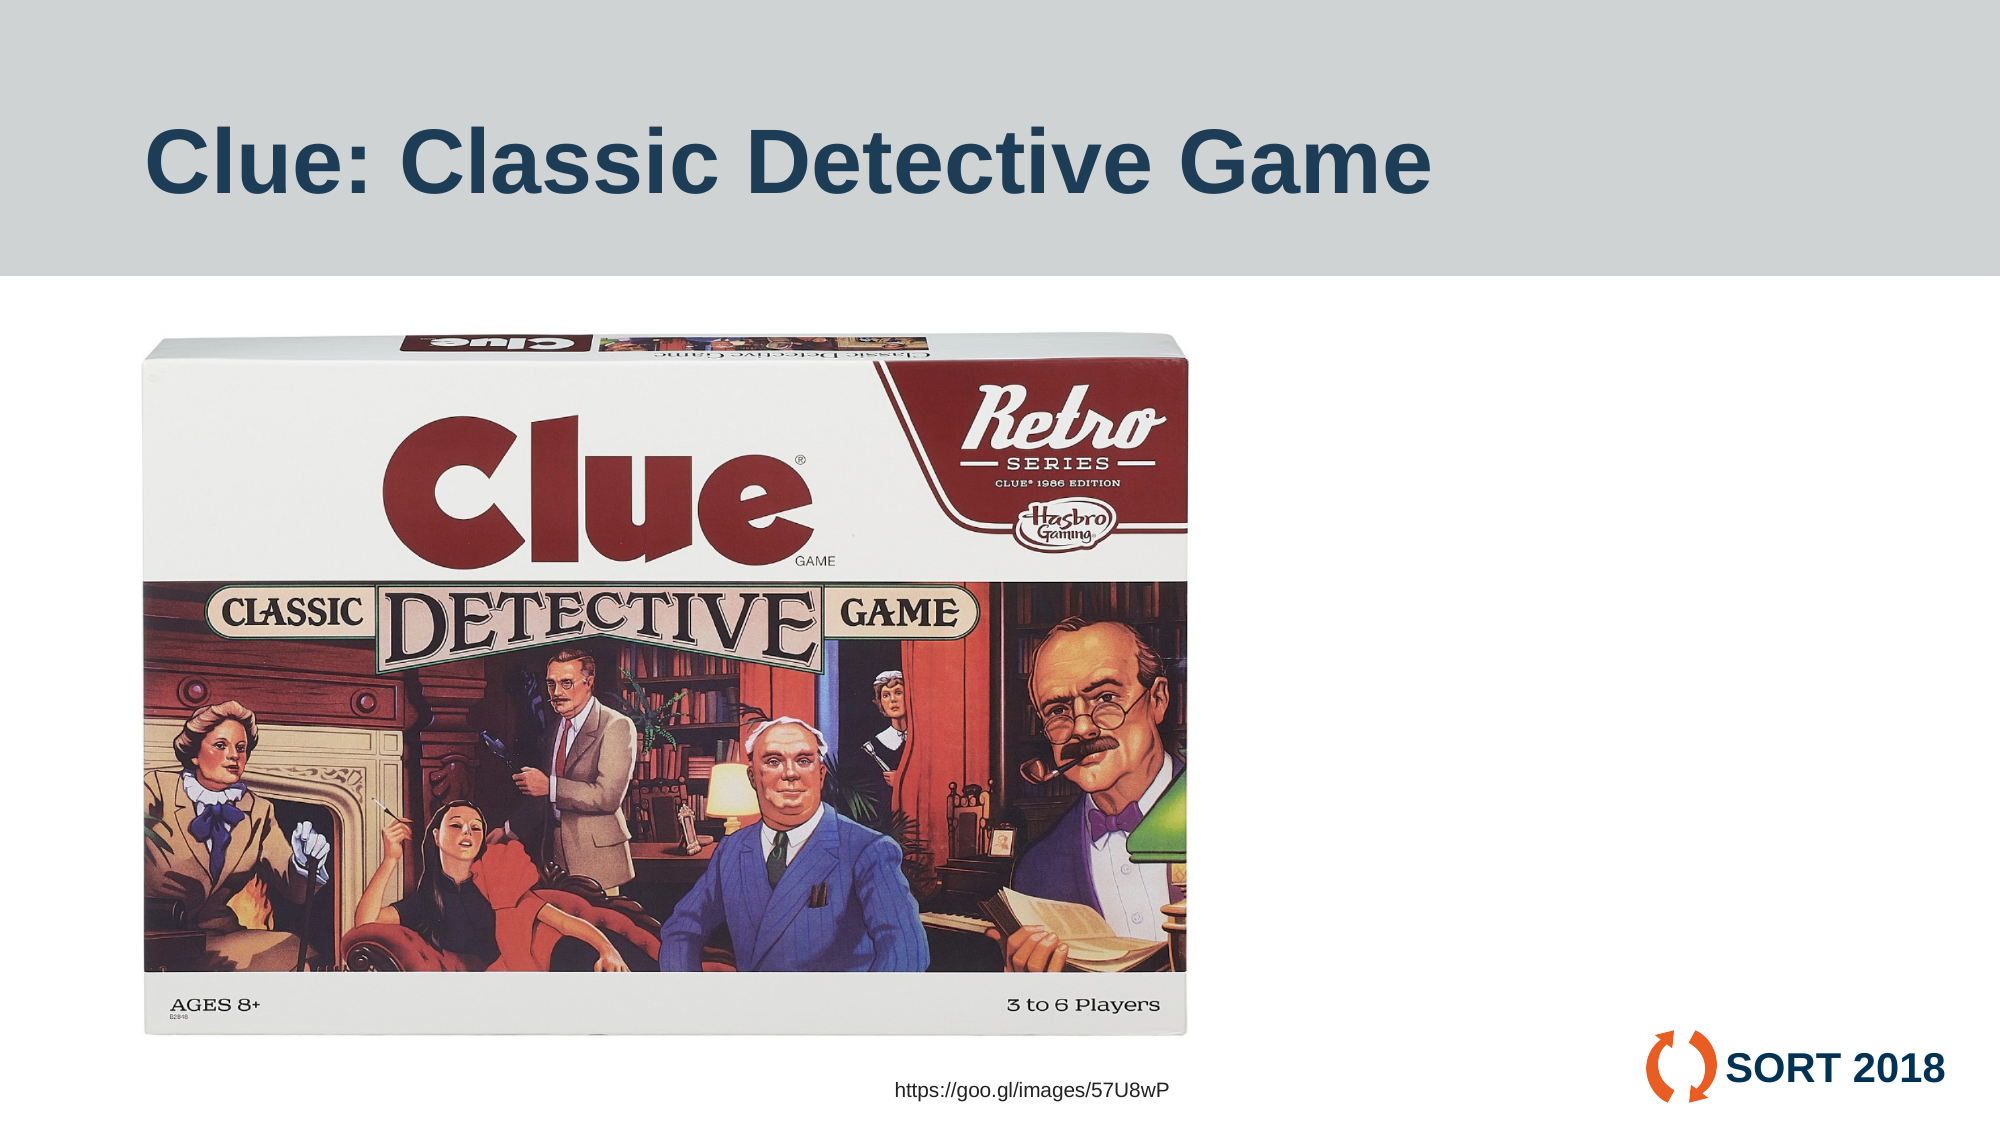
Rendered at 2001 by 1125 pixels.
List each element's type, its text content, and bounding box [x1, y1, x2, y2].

title Clue: Classic Detective Game [136, 57, 1863, 270]
picture [1646, 1030, 1717, 1103]
text_box https://goo.gl/images/57U8wP [887, 1055, 1178, 1109]
picture [123, 318, 1205, 1055]
